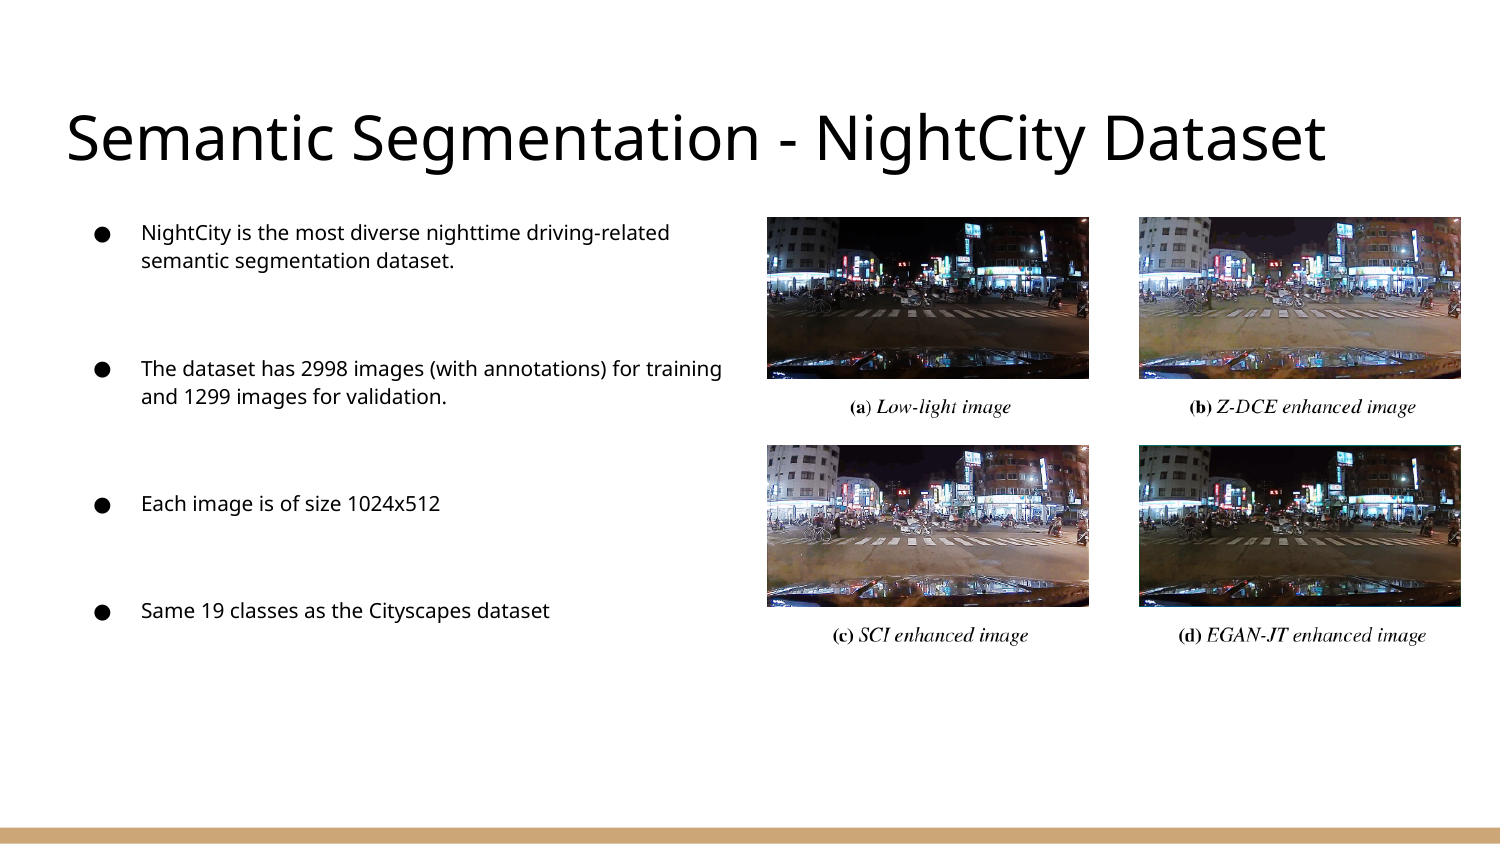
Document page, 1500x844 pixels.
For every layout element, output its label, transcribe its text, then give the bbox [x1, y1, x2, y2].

title Semantic Segmentation - NightCity Dataset [51, 51, 1449, 189]
list NightCity is the most diverse nighttime driving-related semantic segmentation dataset. The dataset has 2998 images (with annotations) for training and 1299 images for validation. Each image is of size 1024x512 Same 19 classes as the Cityscapes dataset [51, 200, 750, 752]
picture [762, 212, 1463, 650]
